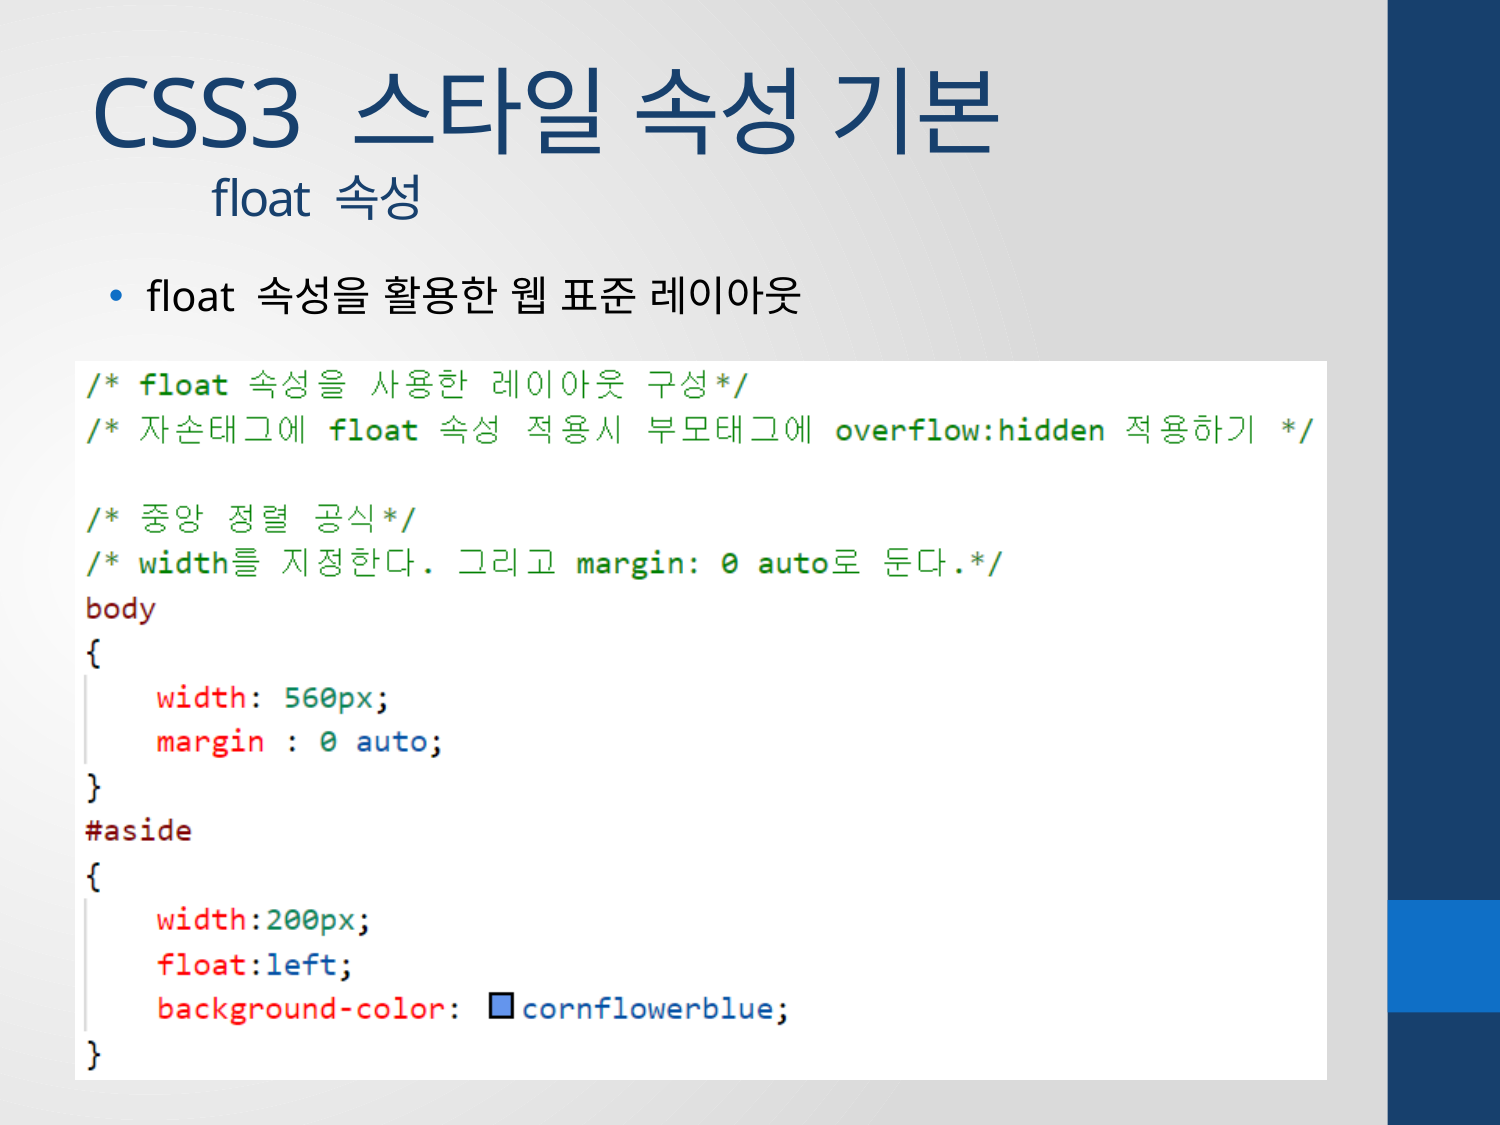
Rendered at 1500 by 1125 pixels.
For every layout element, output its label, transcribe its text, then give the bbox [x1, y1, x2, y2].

list float 속성을 활용한 웹 표준 레이아웃 [75, 262, 1400, 1050]
picture [74, 360, 1328, 1081]
title CSS3 스타일 속성 기본 float 속성 [75, 45, 1325, 233]
